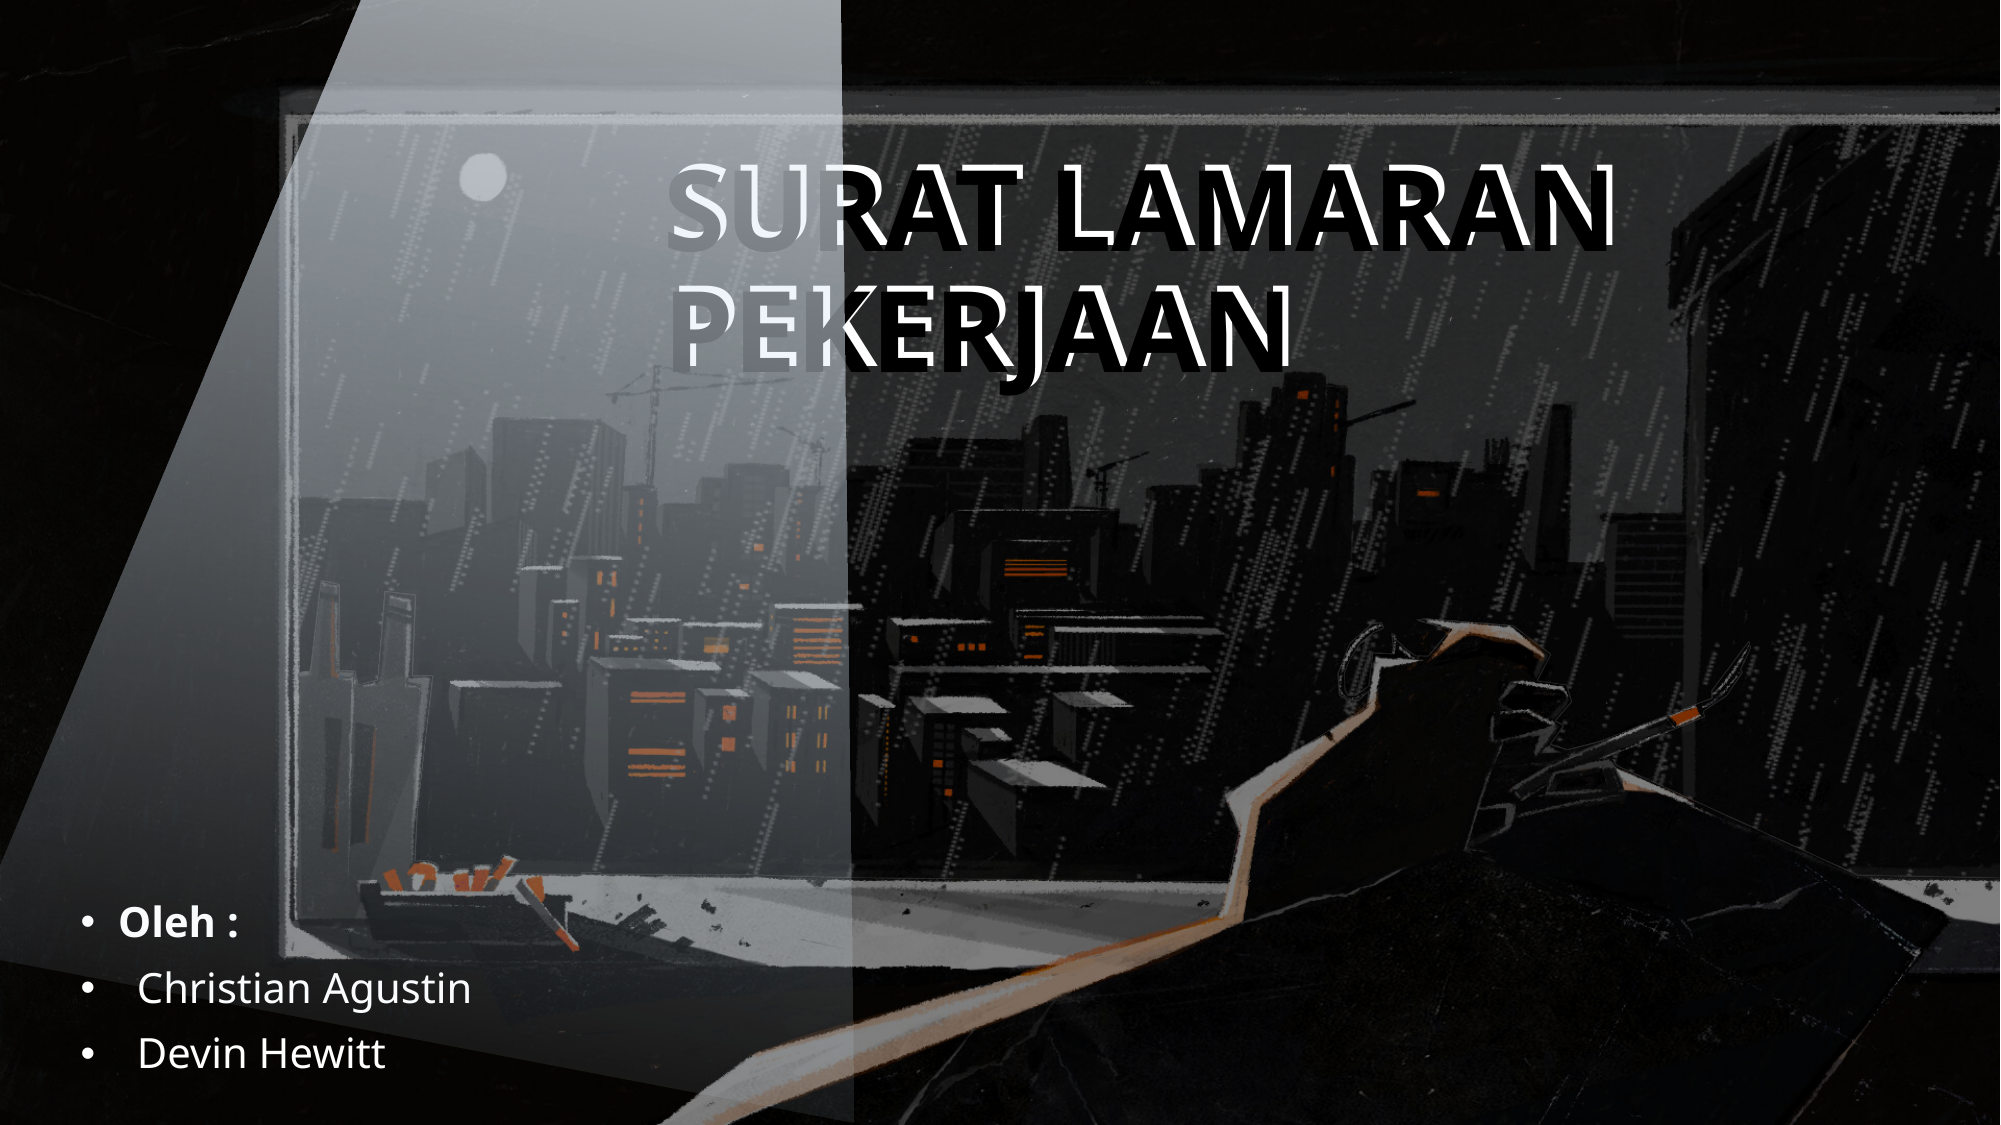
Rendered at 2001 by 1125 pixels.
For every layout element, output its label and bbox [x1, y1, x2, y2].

text_box [0, 0, 2000, 1125]
text_box [648, 140, 2000, 247]
